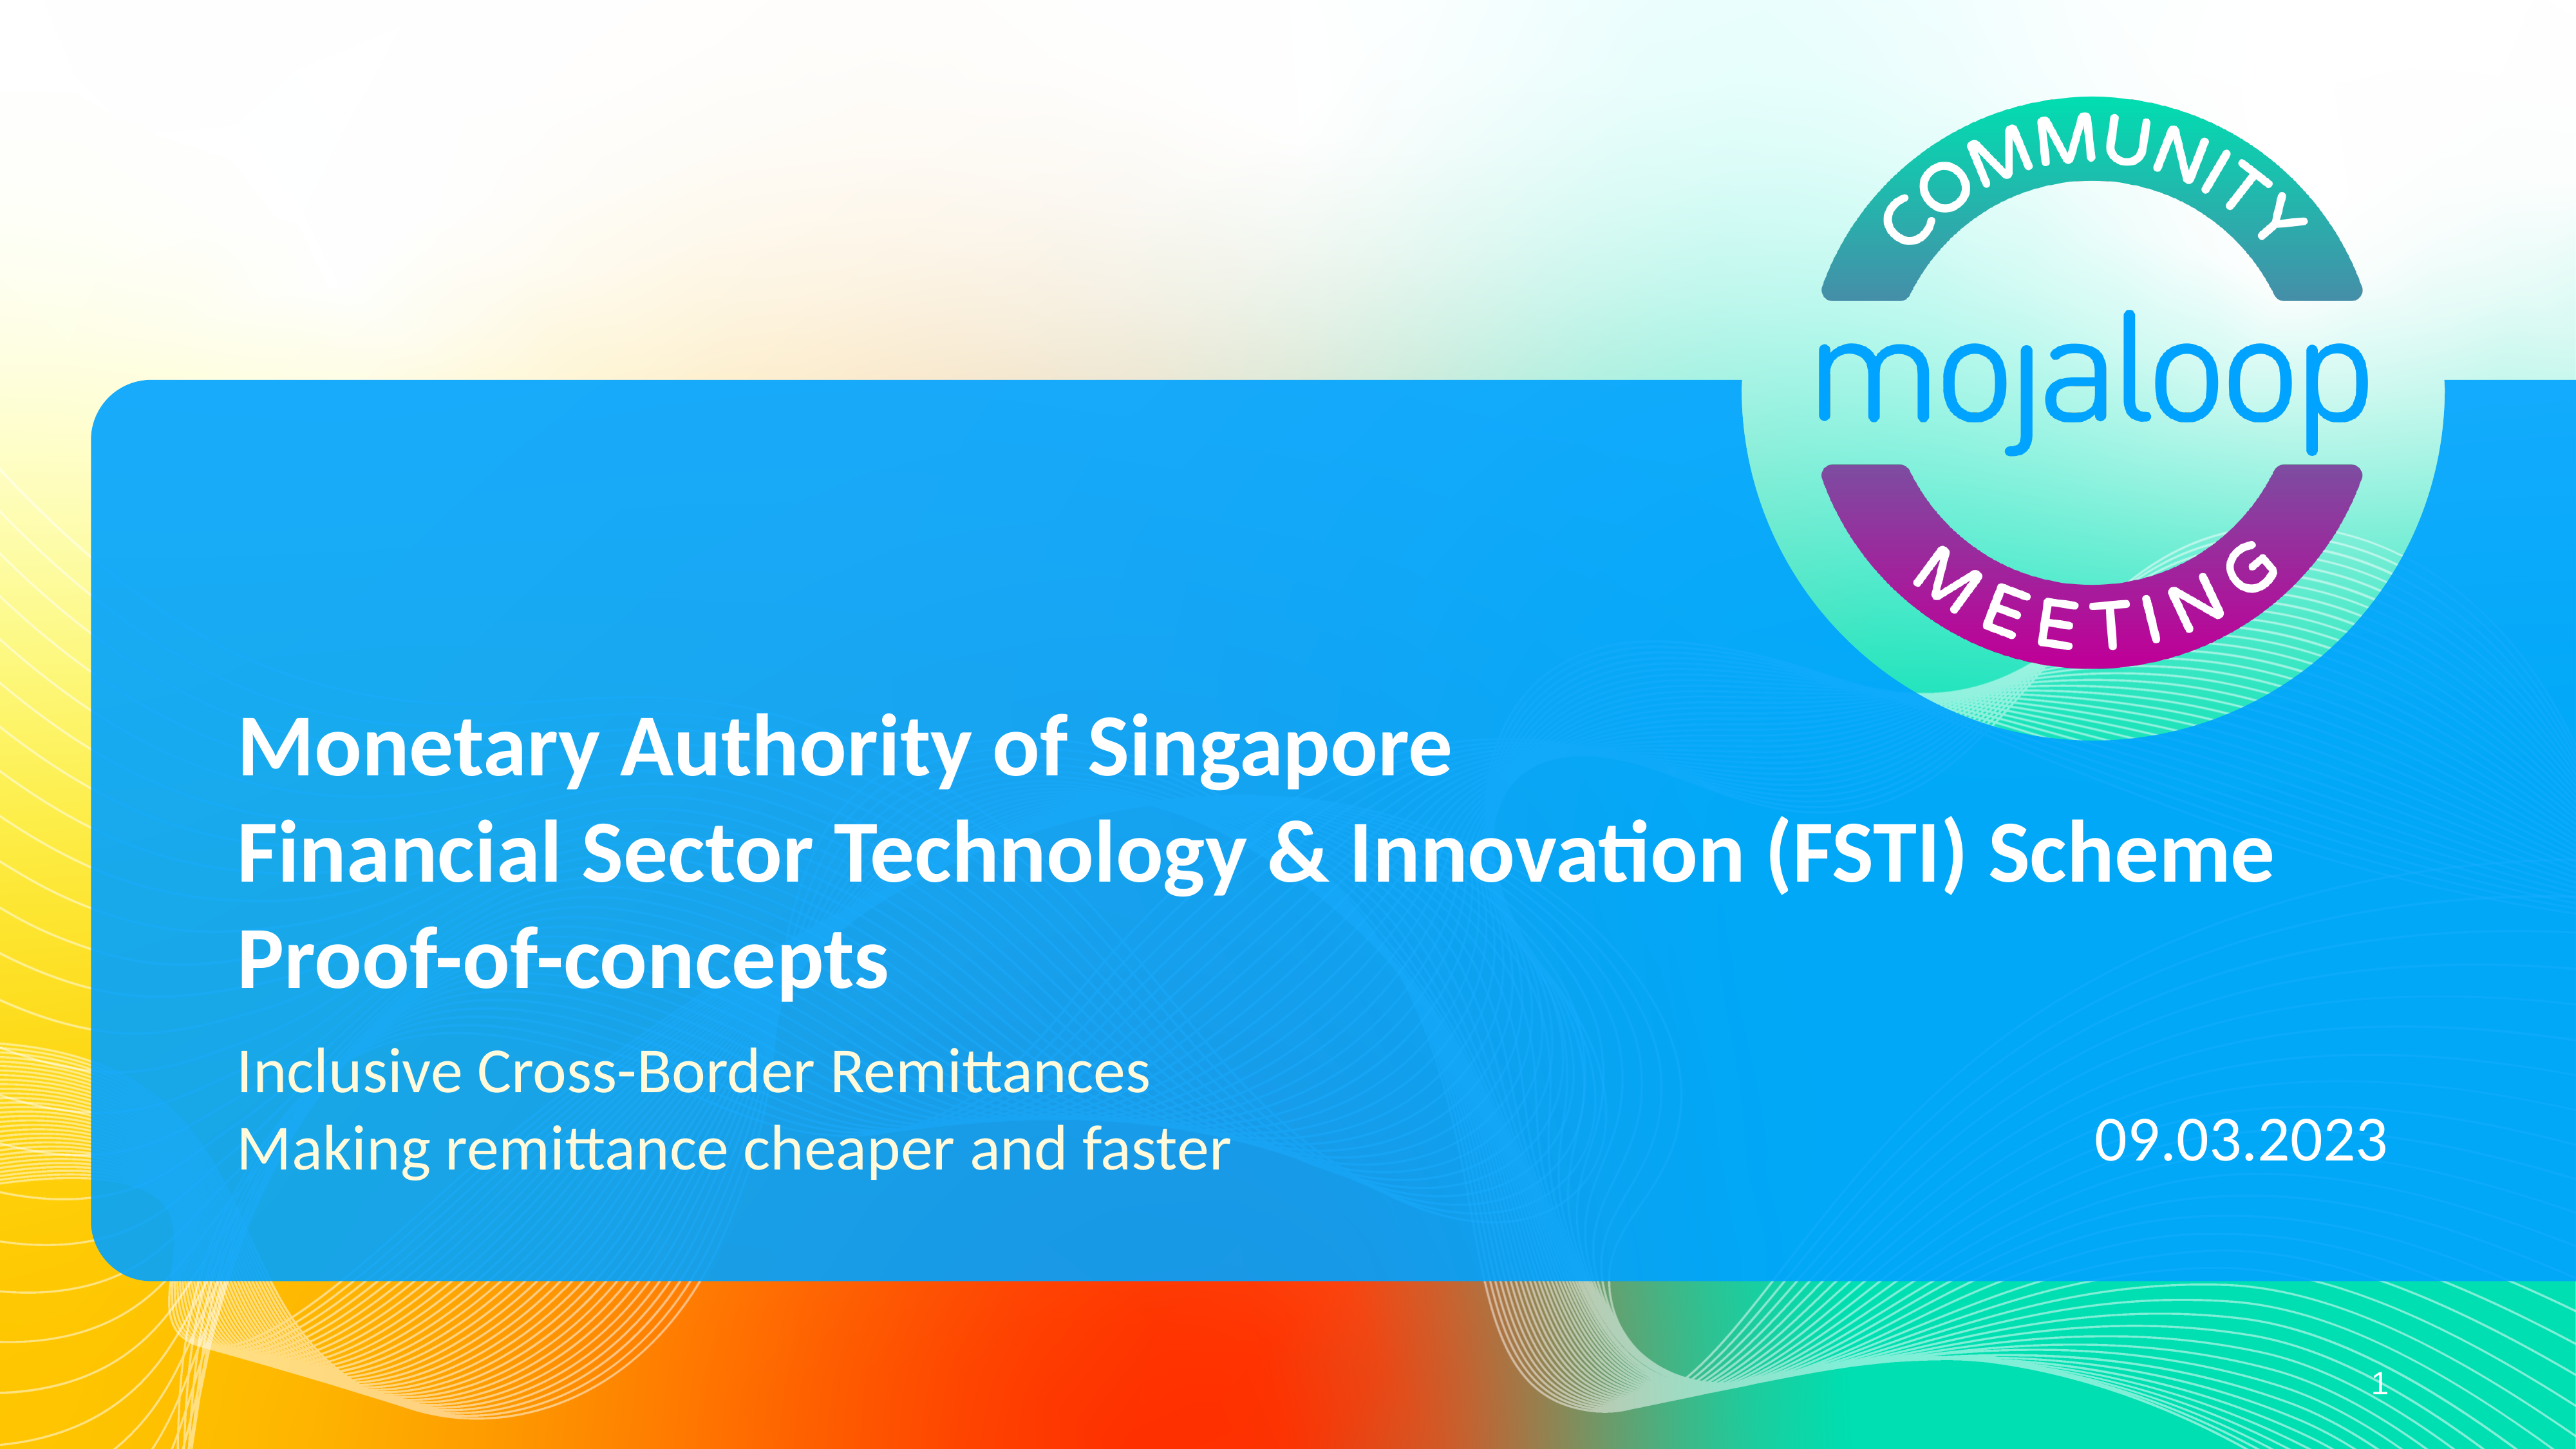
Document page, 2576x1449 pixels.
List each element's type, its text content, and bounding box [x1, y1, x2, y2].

picture [0, 0, 2576, 1449]
text_box Inclusive Cross-Border Remittances Making remittance cheaper and faster [227, 1023, 1507, 1188]
slide_number 1 [1819, 1343, 2399, 1421]
title Monetary Authority of Singapore Financial Sector Technology & Innovation (FSTI) Scheme Proof-of-concepts [227, 658, 2399, 1036]
subtitle 09.03.2023 [1948, 1100, 2399, 1184]
